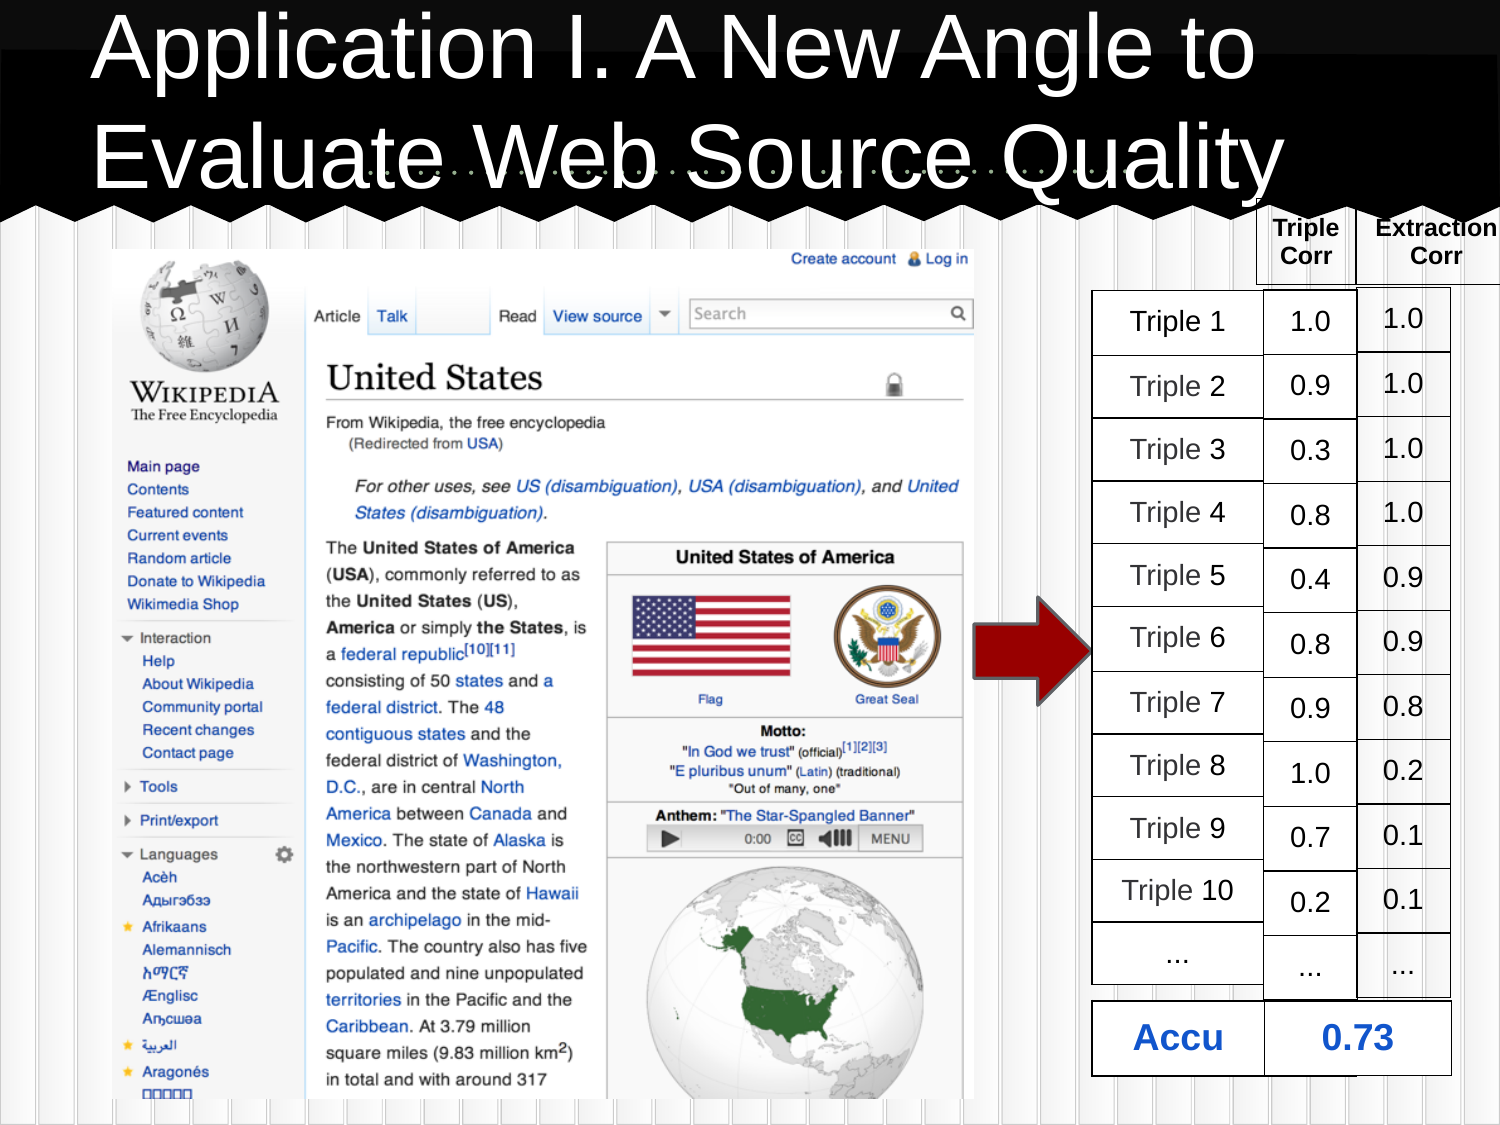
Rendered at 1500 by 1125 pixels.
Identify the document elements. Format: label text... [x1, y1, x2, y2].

picture [112, 249, 975, 1099]
table_cell 0.1 [1357, 805, 1450, 868]
table_cell 1.0 [1357, 417, 1450, 481]
table_cell 0.4 [1264, 549, 1356, 612]
title Application I. A New Angle to Evaluate Web Source Quality [75, 2, 1425, 191]
table_header Accu [1093, 1002, 1264, 1075]
table_cell Triple 6 [1093, 607, 1263, 671]
table_cell 0.2 [1264, 872, 1356, 935]
table_cell Triple 8 [1093, 735, 1263, 796]
table_cell Triple 3 [1093, 419, 1263, 480]
table_cell 1.0 [1357, 482, 1450, 545]
table_cell ... [1357, 934, 1450, 997]
table_cell 0.9 [1264, 678, 1356, 741]
table_cell Triple 5 [1093, 544, 1263, 606]
table_header 1.0 [1357, 288, 1450, 351]
table_header 0.73 [1265, 1002, 1451, 1075]
table_cell Triple 9 [1093, 797, 1263, 859]
table_cell 0.7 [1264, 807, 1356, 870]
table_cell 0.9 [1357, 546, 1450, 610]
table_cell 0.9 [1357, 611, 1450, 674]
table_header Triple 1 [1093, 291, 1263, 355]
table_cell 0.3 [1264, 420, 1356, 483]
table_cell ... [1264, 936, 1357, 999]
table_header Triple Corr [1257, 199, 1355, 284]
table_cell Triple 2 [1093, 356, 1263, 417]
text_box [979, 596, 1091, 706]
table_header 1.0 [1264, 291, 1356, 354]
table_cell Triple 4 [1093, 482, 1263, 543]
table_header Extraction Corr [1357, 199, 1500, 284]
table_cell Triple 10 [1093, 860, 1263, 921]
table_cell ... [1093, 923, 1263, 984]
table_cell 1.0 [1357, 353, 1450, 416]
table_cell 1.0 [1264, 742, 1356, 806]
table_cell 0.9 [1264, 355, 1356, 418]
table_cell Triple 7 [1093, 672, 1263, 733]
table_cell 0.8 [1264, 613, 1356, 677]
table_cell 0.1 [1357, 869, 1450, 932]
table_cell 0.8 [1357, 675, 1450, 739]
table_cell 0.2 [1357, 740, 1450, 803]
table_cell 0.8 [1264, 484, 1356, 547]
